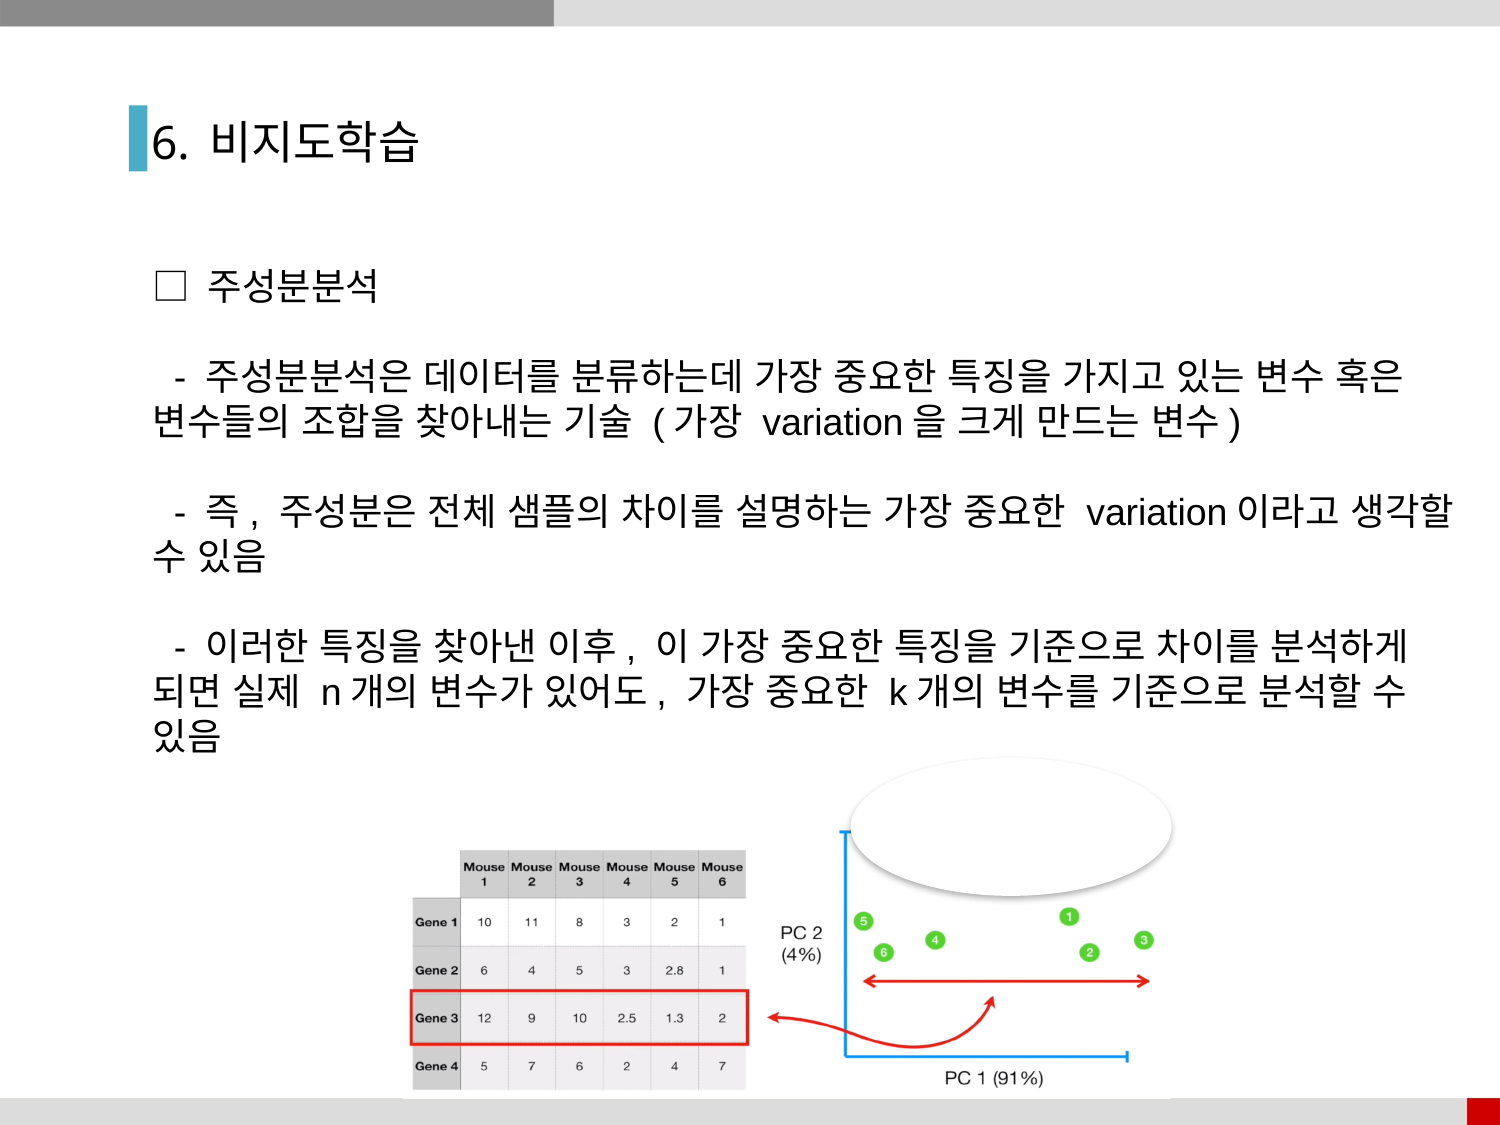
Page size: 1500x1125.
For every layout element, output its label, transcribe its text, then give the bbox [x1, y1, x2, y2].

text_box □ 주성분분석 - 주성분분석은 데이터를 분류하는데 가장 중요한 특징을 가지고 있는 변수 혹은 변수들의 조합을 찾아내는 기술 (가장 variation을 크게 만드는 변수) - 즉, 주성분은 전체 샘플의 차이를 설명하는 가장 중요한 variation이라고 생각할 수 있음 - 이러한 특징을 찾아낸 이후, 이 가장 중요한 특징을 기준으로 차이를 분석하게 되면 실제 n개의 변수가 있어도, 가장 중요한 k개의 변수를 기준으로 분석할 수 있음 [138, 256, 1500, 766]
text_box 6. 비지도학습 [112, 105, 1463, 176]
picture [0, 0, 1500, 1125]
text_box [403, 758, 1172, 1099]
